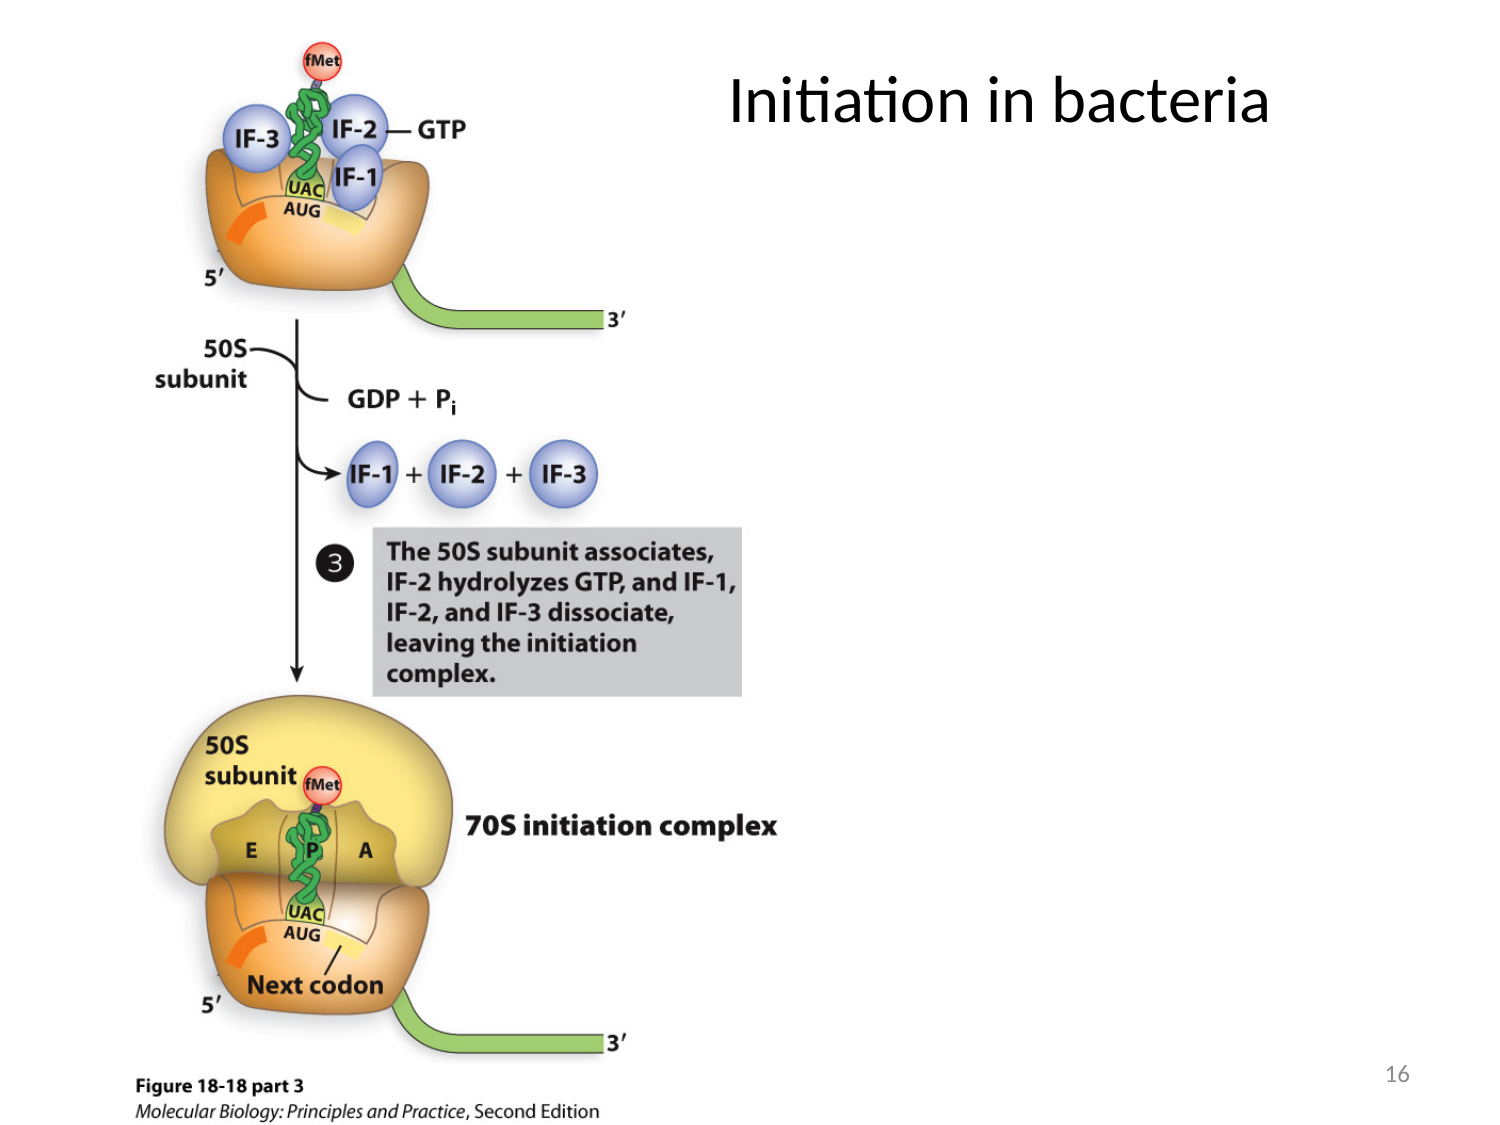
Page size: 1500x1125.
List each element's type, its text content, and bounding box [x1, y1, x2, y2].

picture [126, 31, 791, 1125]
text_box Initiation in bacteria [795, 48, 1467, 144]
slide_number 16 [1074, 1042, 1425, 1103]
